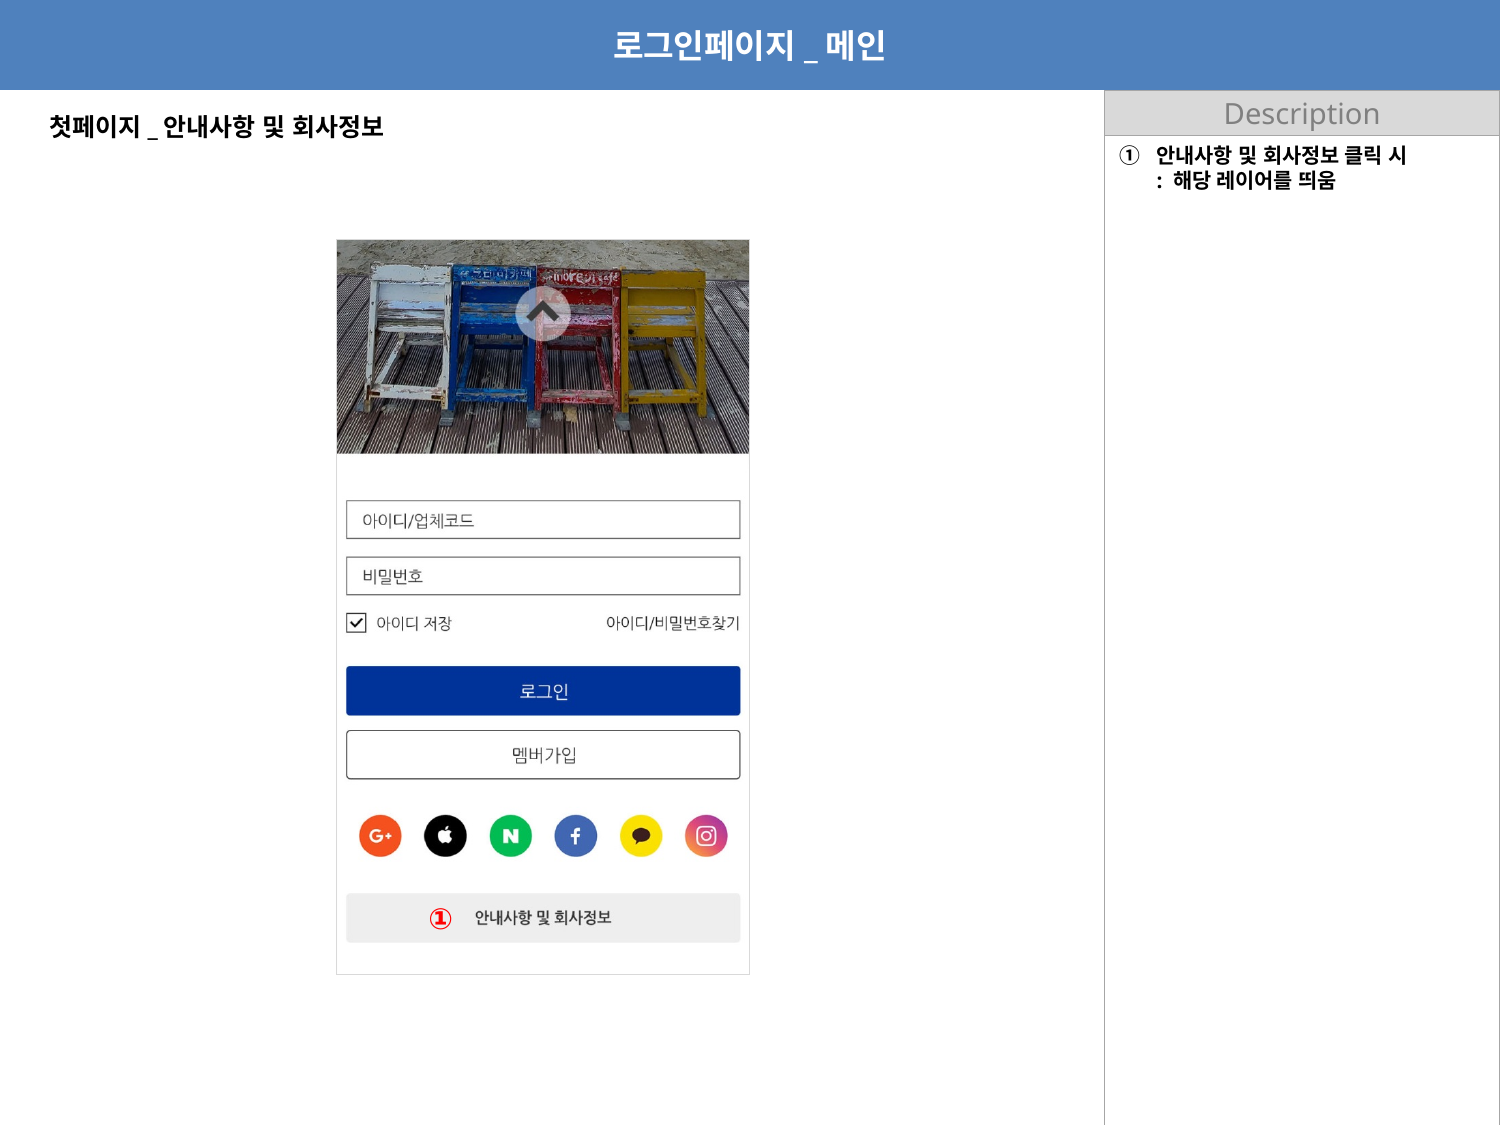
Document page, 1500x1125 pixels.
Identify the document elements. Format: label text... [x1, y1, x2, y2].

text_box 안내사항 및 회사정보 클릭 시 : 해당 레이어를 띄움 [1102, 134, 1500, 1125]
picture [336, 239, 751, 975]
text_box 첫페이지_안내사항 및 회사정보 [34, 103, 400, 149]
text_box Description [1102, 92, 1500, 134]
text_box 로그인페이지_메인 [0, 0, 1500, 92]
